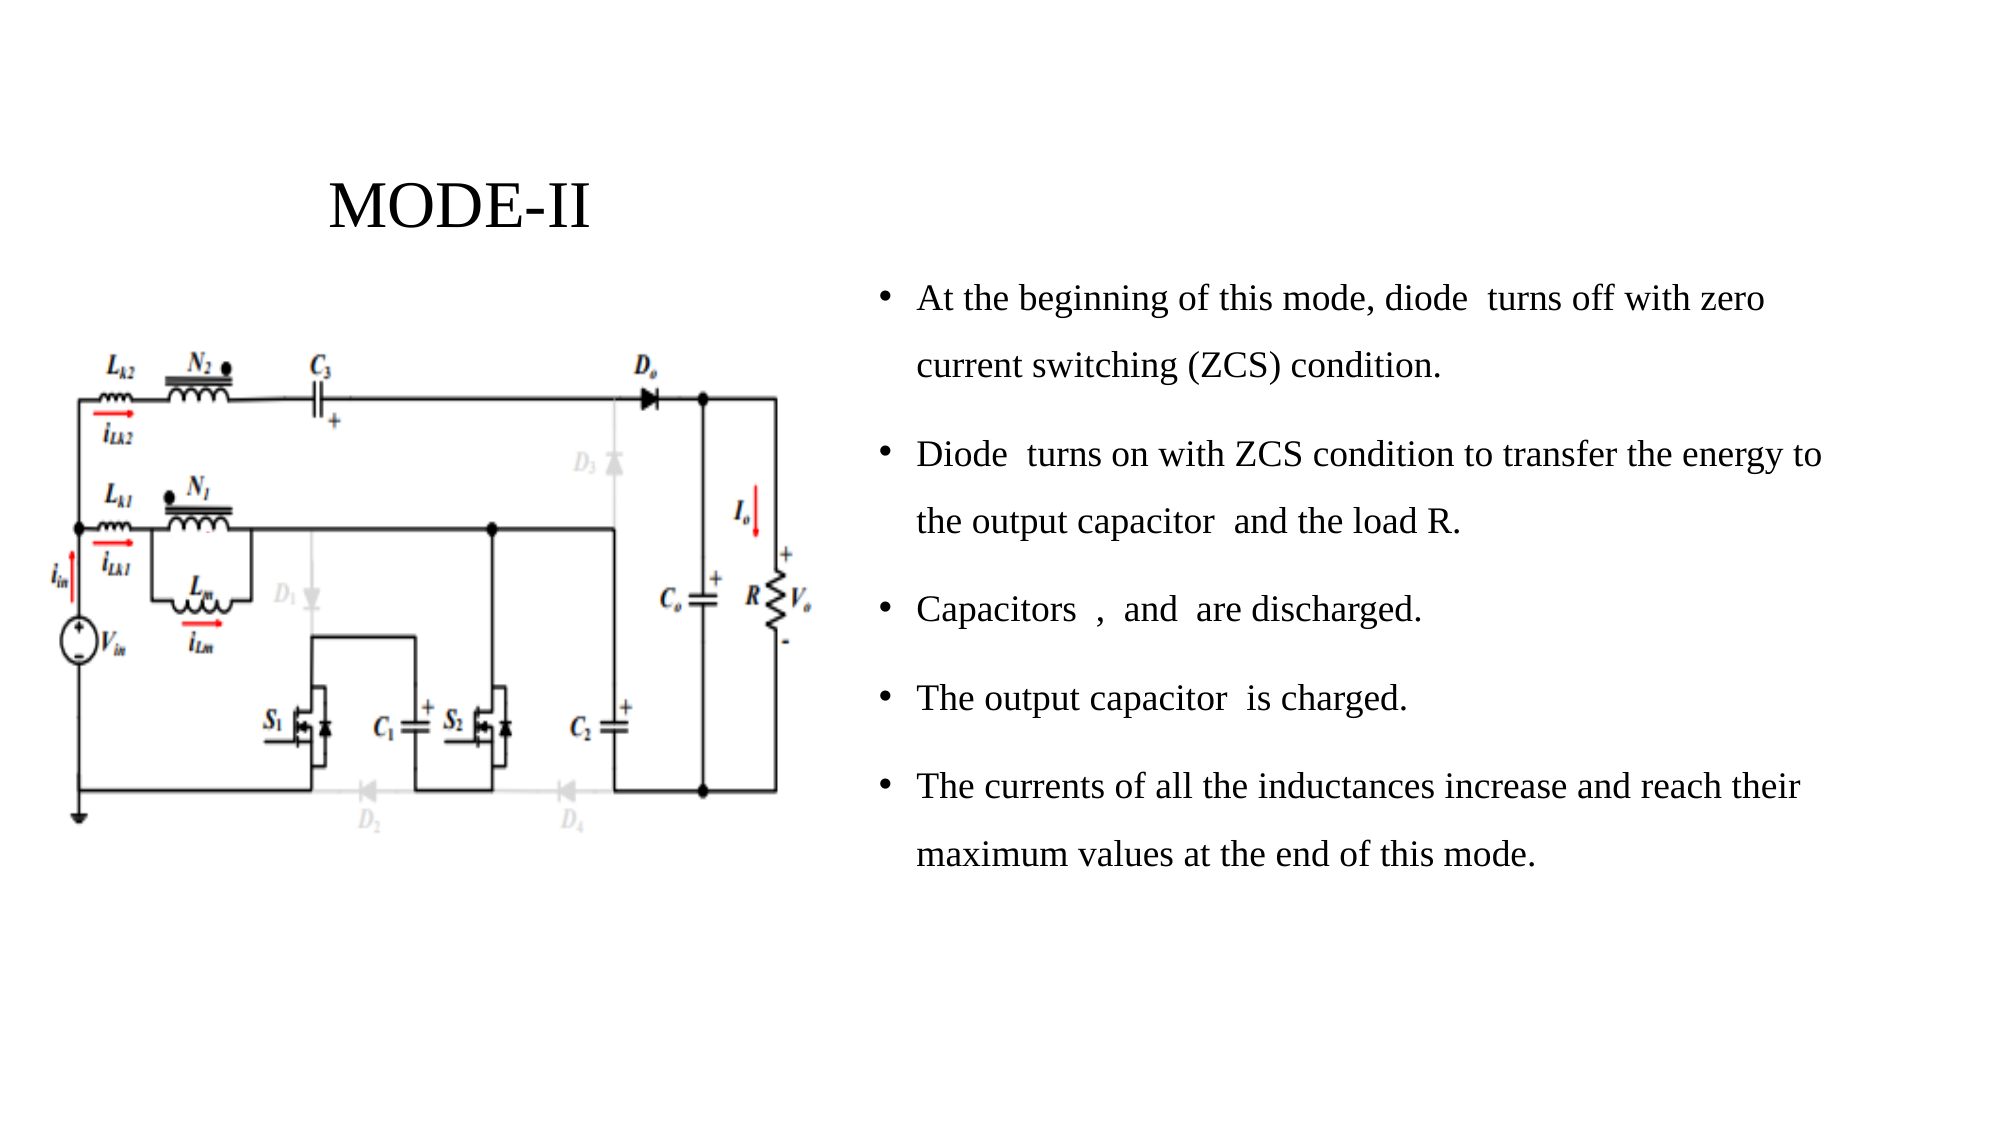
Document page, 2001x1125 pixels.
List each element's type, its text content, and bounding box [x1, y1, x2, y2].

picture [35, 343, 825, 836]
title MODE-II [137, 75, 783, 338]
